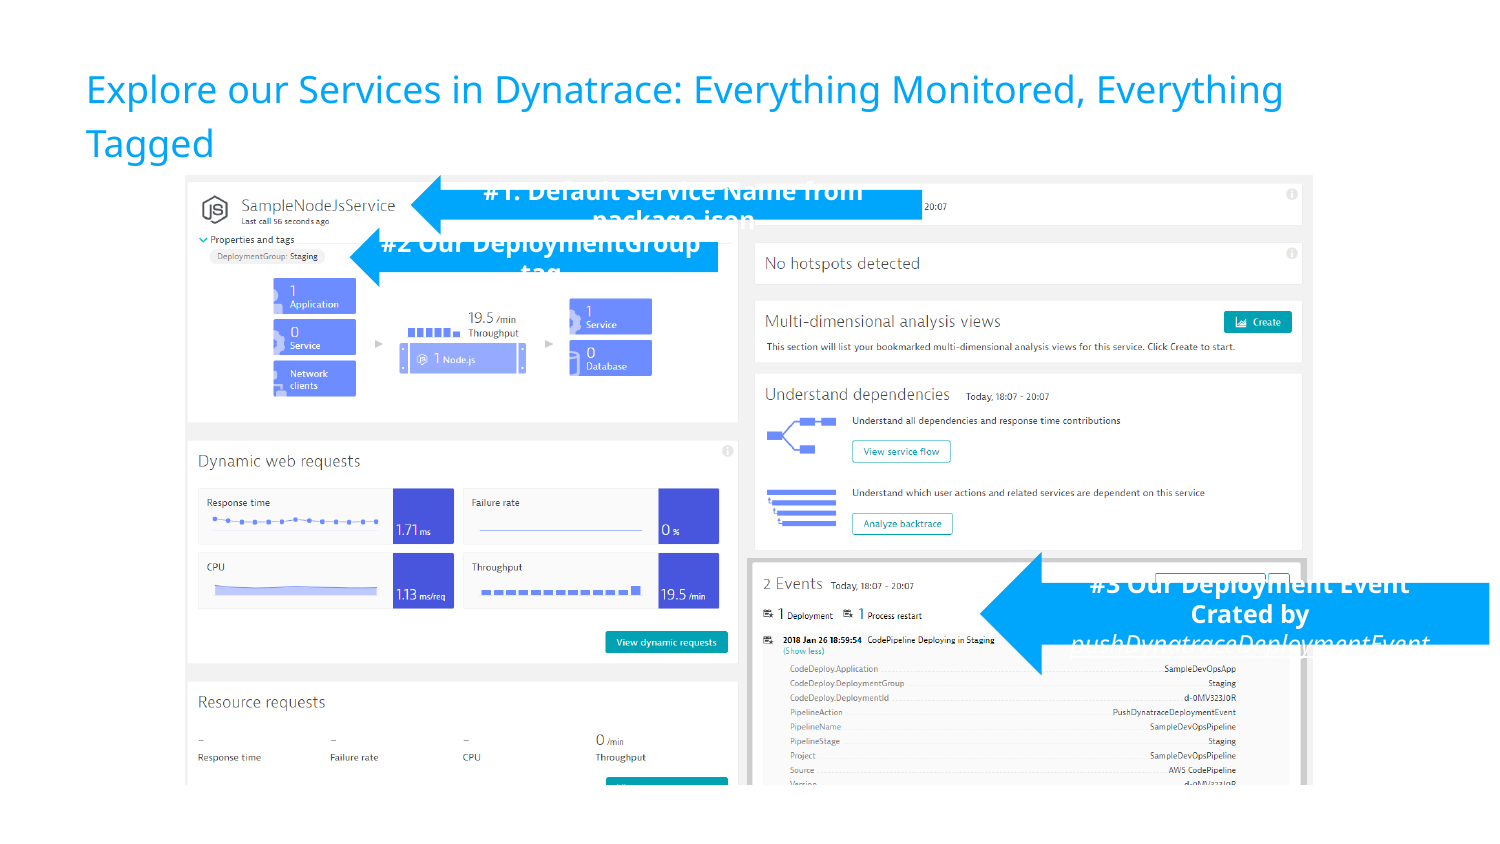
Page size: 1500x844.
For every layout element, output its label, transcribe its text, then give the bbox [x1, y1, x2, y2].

picture [1245, 610, 1256, 623]
picture [1209, 610, 1217, 622]
picture [1297, 610, 1308, 628]
title Explore our Services in Dynatrace: Everything Monitored, Everything Tagged [85, 70, 1412, 153]
picture [1260, 605, 1271, 622]
picture [185, 175, 1313, 785]
picture [1108, 585, 1119, 593]
picture [1234, 607, 1241, 623]
text_box #3 Our Deployment Event Crated by pushDynatraceDeploymentEvent [1313, 581, 1491, 646]
picture [1193, 606, 1204, 623]
picture [1219, 610, 1230, 623]
picture [1283, 605, 1294, 623]
